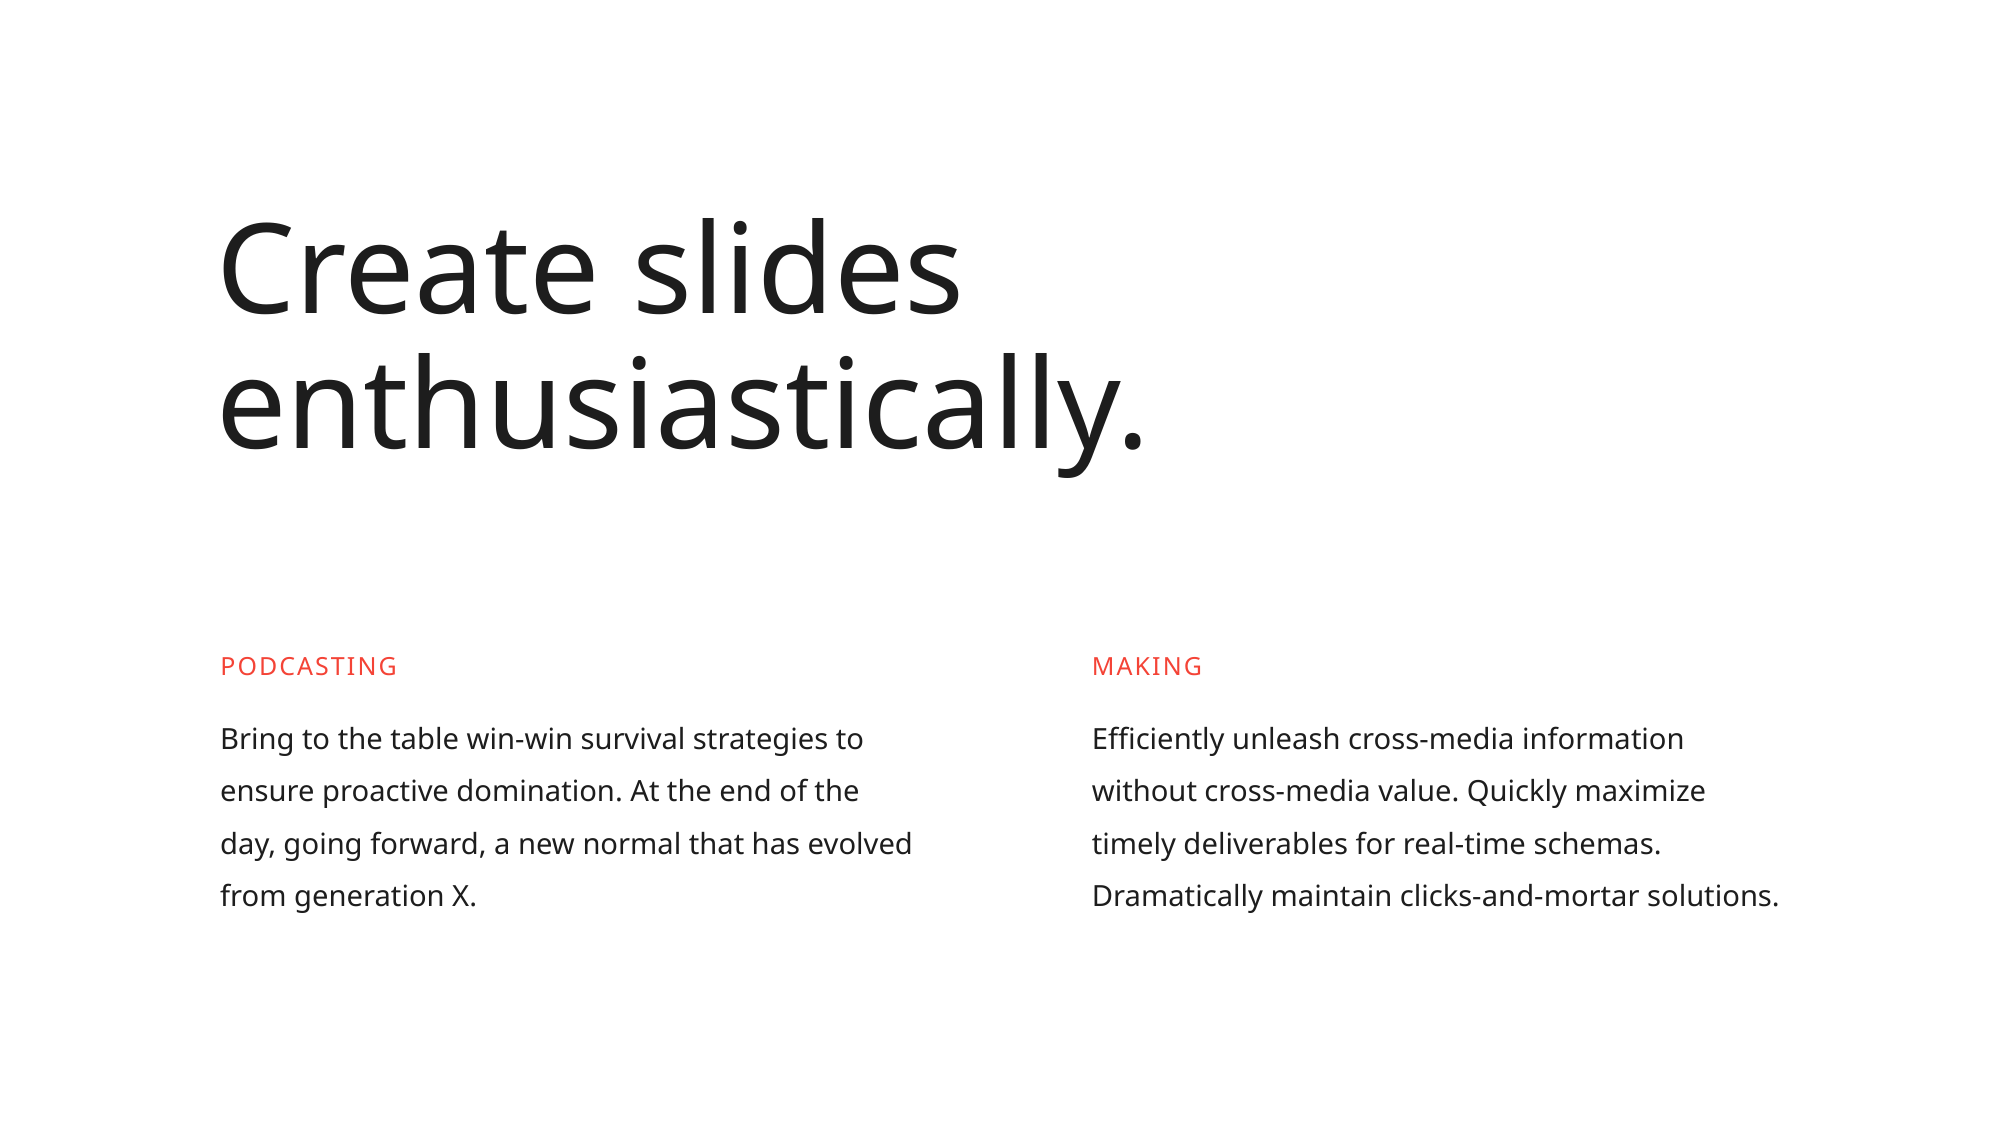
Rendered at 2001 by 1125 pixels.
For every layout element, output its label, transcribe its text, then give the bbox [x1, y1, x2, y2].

text_box Bring to the table win-win survival strategies to ensure proactive domination. At the end of the day, going forward, a new normal that has evolved from generation X. [220, 702, 929, 913]
text_box Create slides enthusiastically. [216, 198, 1776, 476]
text_box PODCASTING [220, 644, 518, 681]
text_box Efficiently unleash cross-media information without cross-media value. Quickly maximize timely deliverables for real-time schemas. Dramatically maintain clicks-and-mortar solutions. [1091, 702, 1801, 913]
text_box MAKING [1091, 644, 1389, 681]
